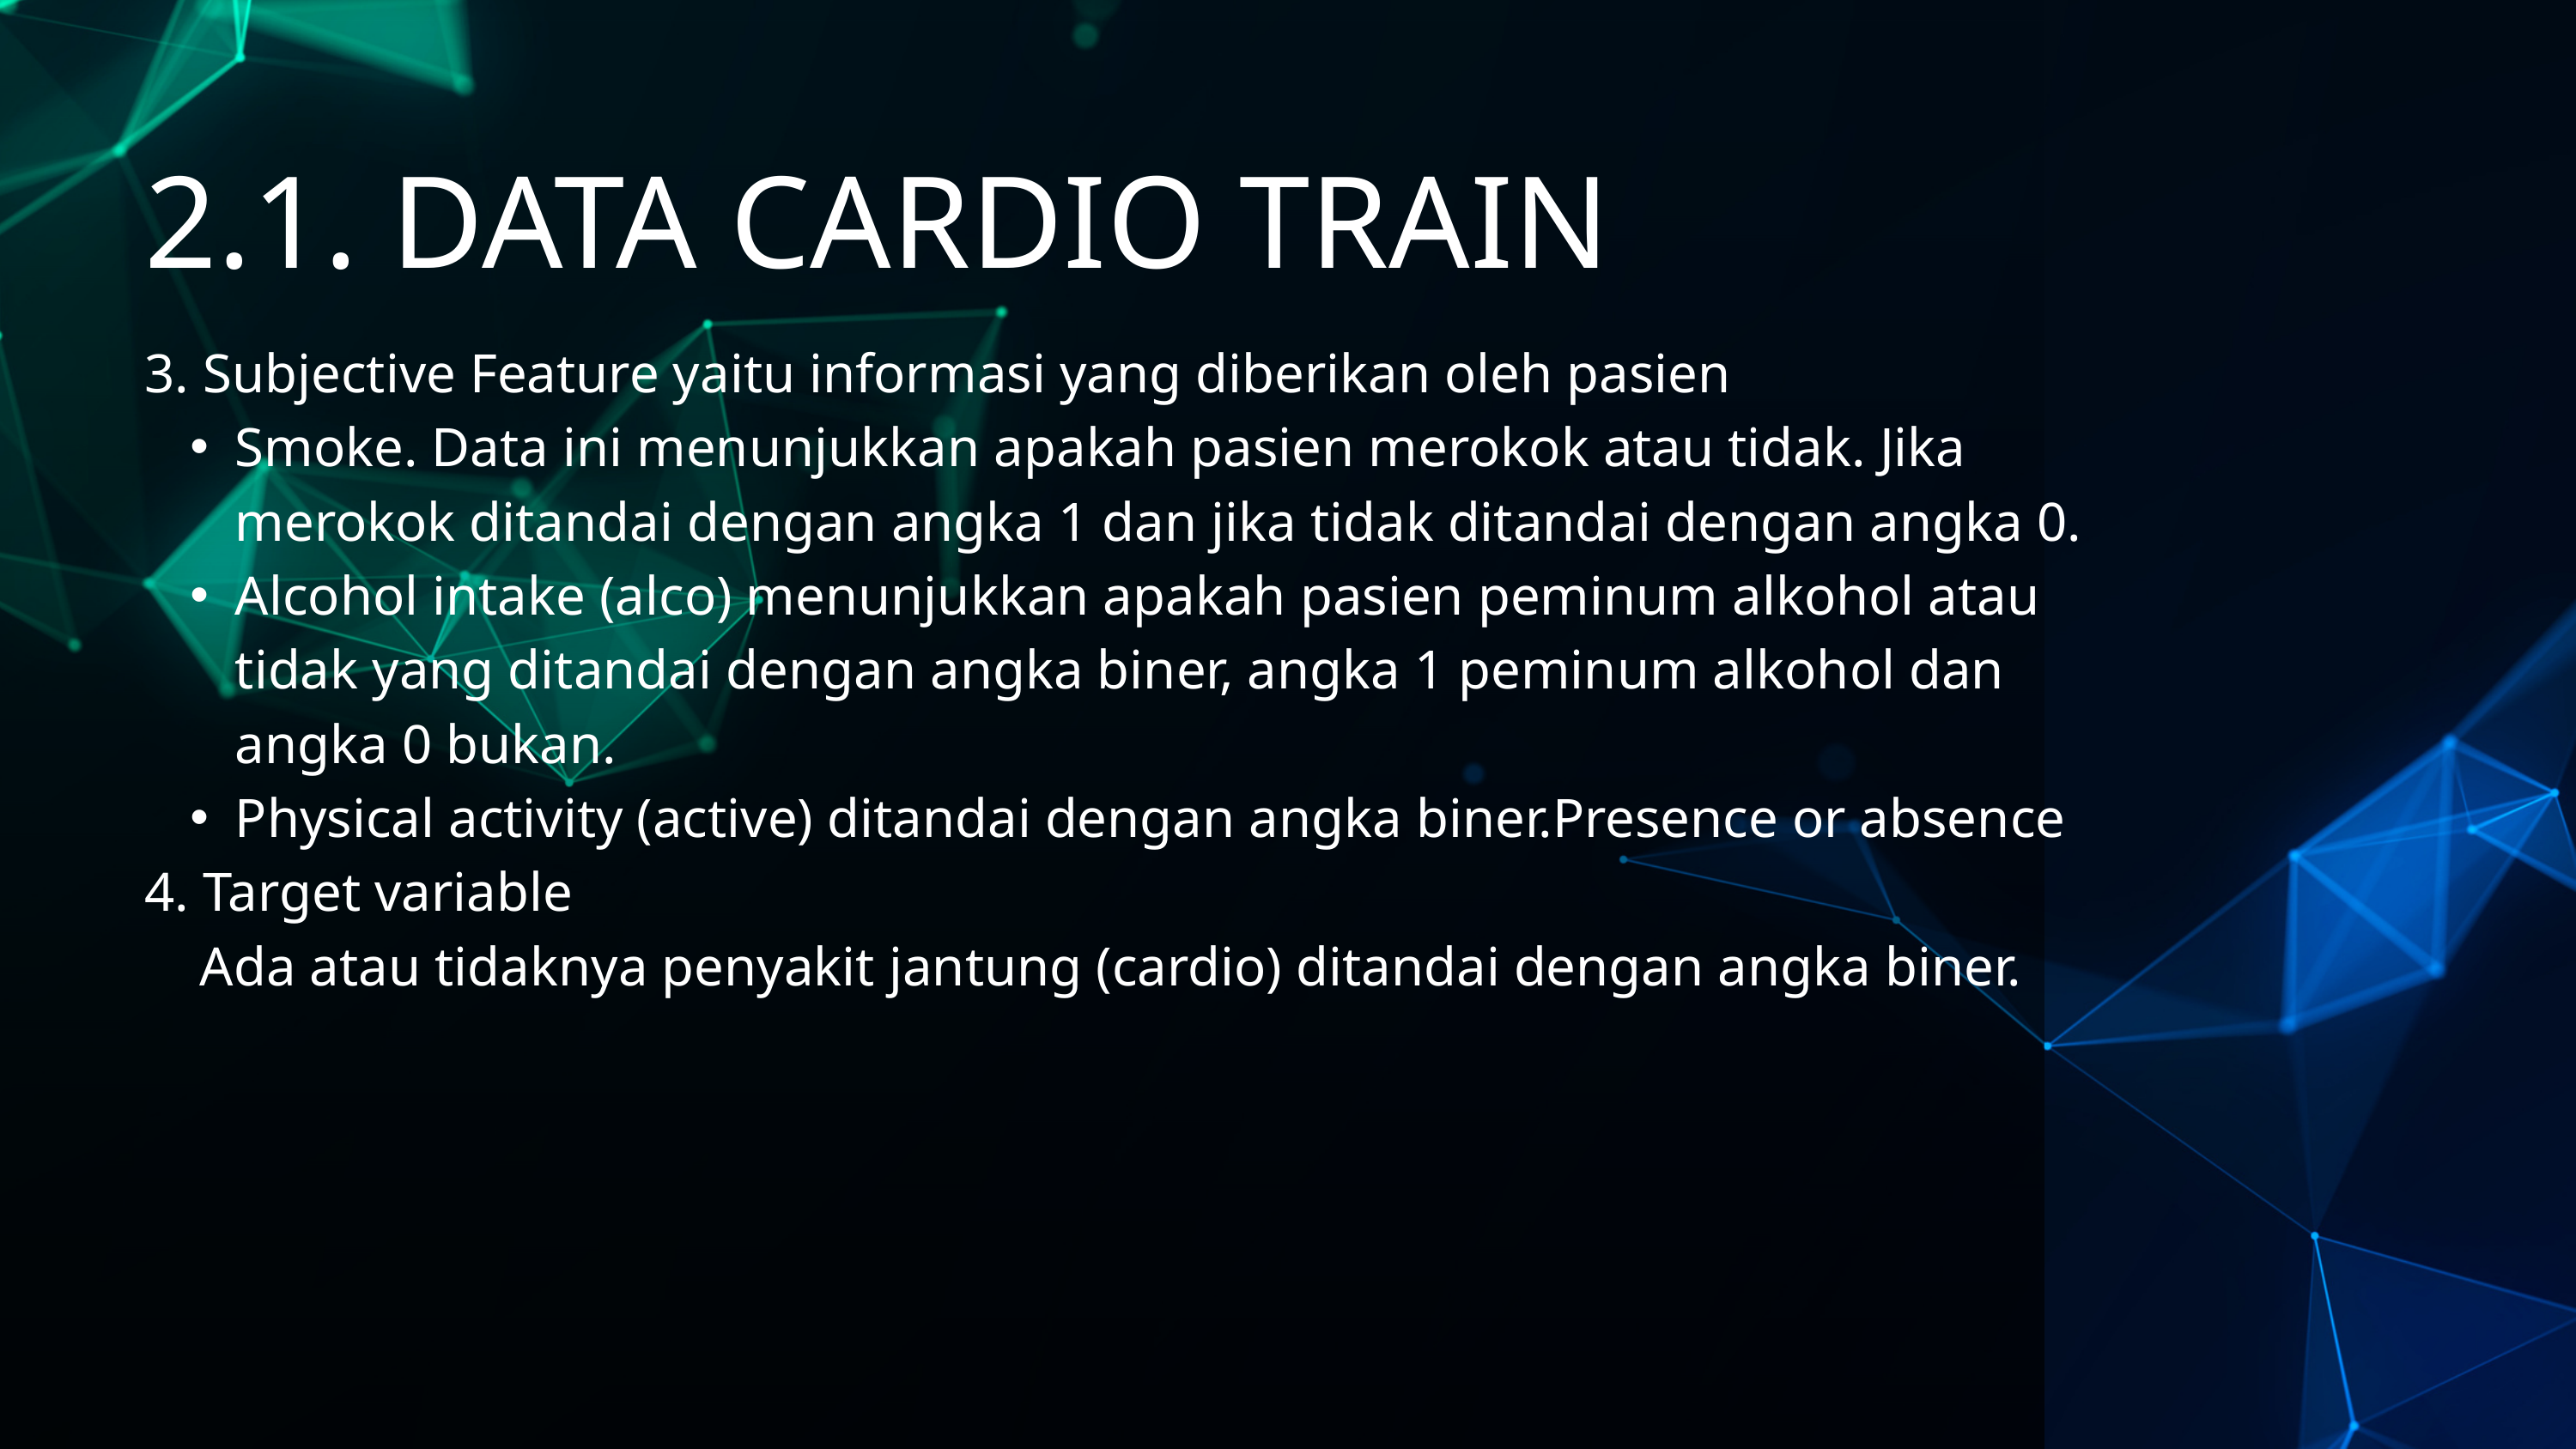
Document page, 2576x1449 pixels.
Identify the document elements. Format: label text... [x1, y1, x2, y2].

text_box [0, 0, 2044, 1449]
text_box 3. Subjective Feature yaitu informasi yang diberikan oleh pasien Smoke. Data ini menunjukkan apakah pasien merokok atau tidak. Jika merokok ditandai dengan angka 1 dan jika tidak ditandai dengan angka 0. Alcohol intake (alco) menunjukkan apakah pasien peminum alkohol atau tidak yang ditandai dengan angka biner, angka 1 peminum alkohol dan angka 0 bukan. Physical activity (active) ditandai dengan angka biner.Presence or absence 4. Target variable Ada atau tidaknya penyakit jantung (cardio) ditandai dengan angka biner. [144, 329, 2160, 1070]
text_box [2044, 0, 2576, 1449]
text_box 2.1. DATA CARDIO TRAIN [144, 149, 1629, 294]
